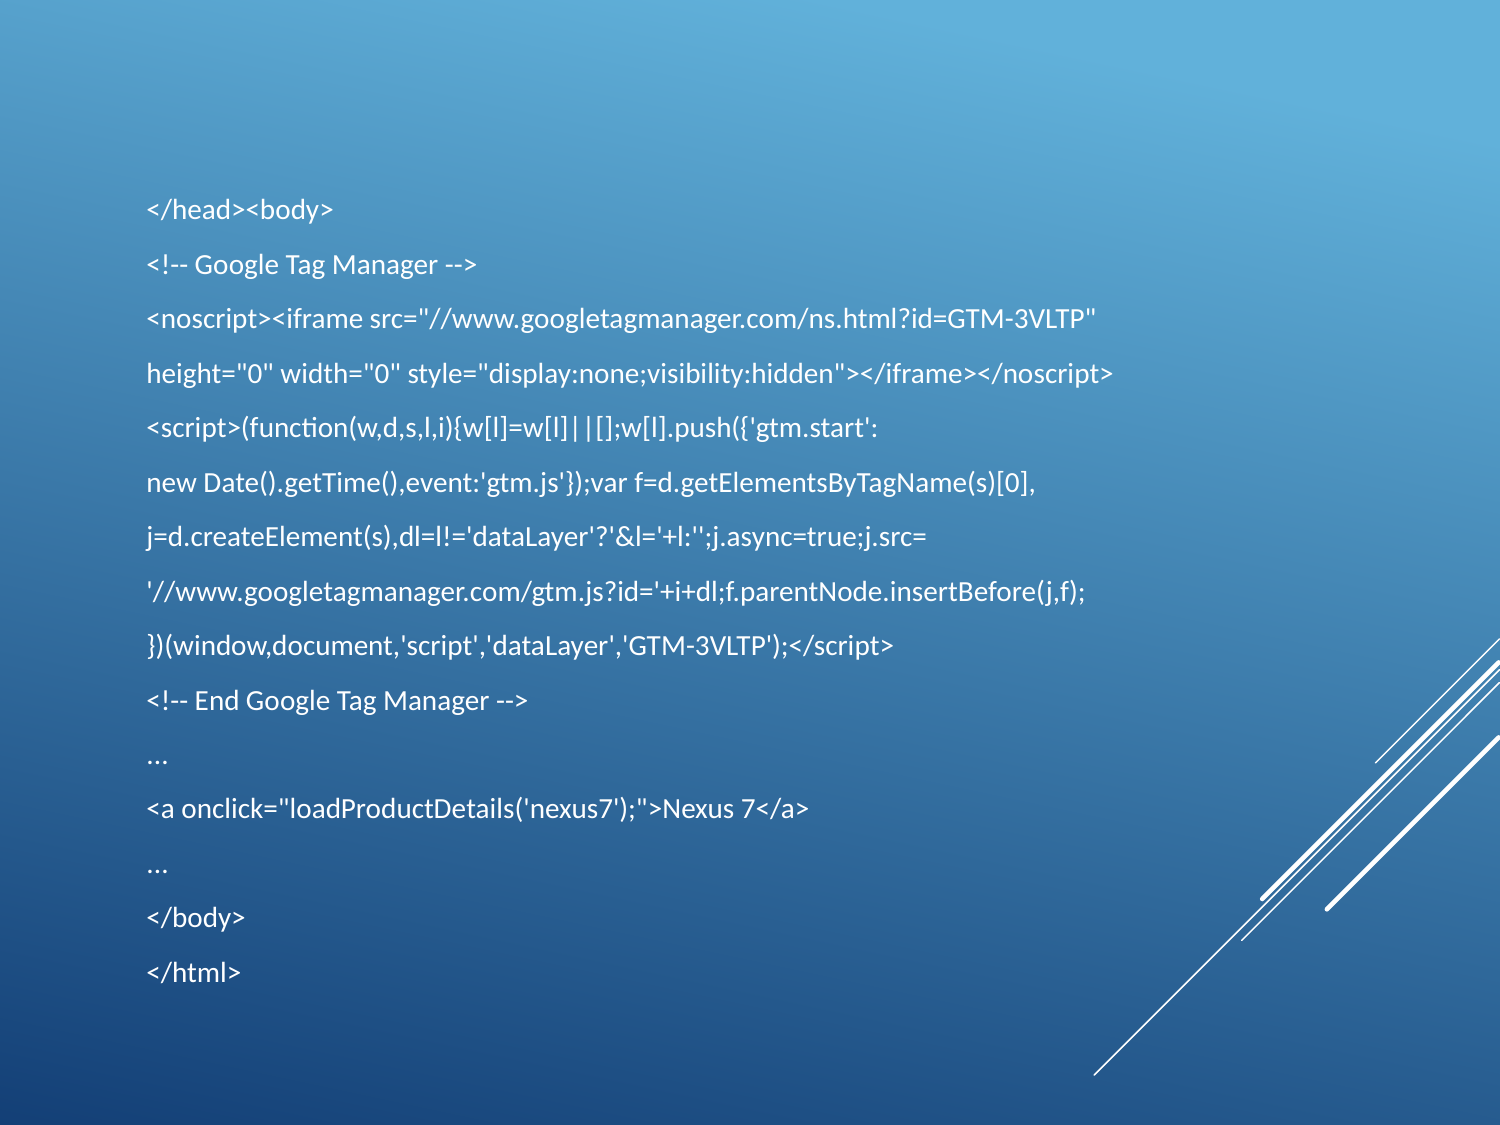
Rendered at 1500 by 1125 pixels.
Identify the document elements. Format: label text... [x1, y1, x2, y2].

list </head><body> <!-- Google Tag Manager --> <noscript><iframe src="//www.googletagmanager.com/ns.html?id=GTM-3VLTP" height="0" width="0" style="display:none;visibility:hidden"></iframe></noscript> <script>(function(w,d,s,l,i){w[l]=w[l]||[];w[l].push({'gtm.start': new Date().getTime(),event:'gtm.js'});var f=d.getElementsByTagName(s)[0], j=d.createElement(s),dl=l!='dataLayer'?'&l='+l:'';j.async=true;j.src= '//www.googletagmanager.com/gtm.js?id='+i+dl;f.parentNode.insertBefore(j,f); })(window,document,'script','dataLayer','GTM-3VLTP');</script> <!-- End Google Tag Manager --> ... <a onclick="loadProductDetails('nexus7');">Nexus 7</a> ... </body> </html> [131, 128, 1196, 1044]
